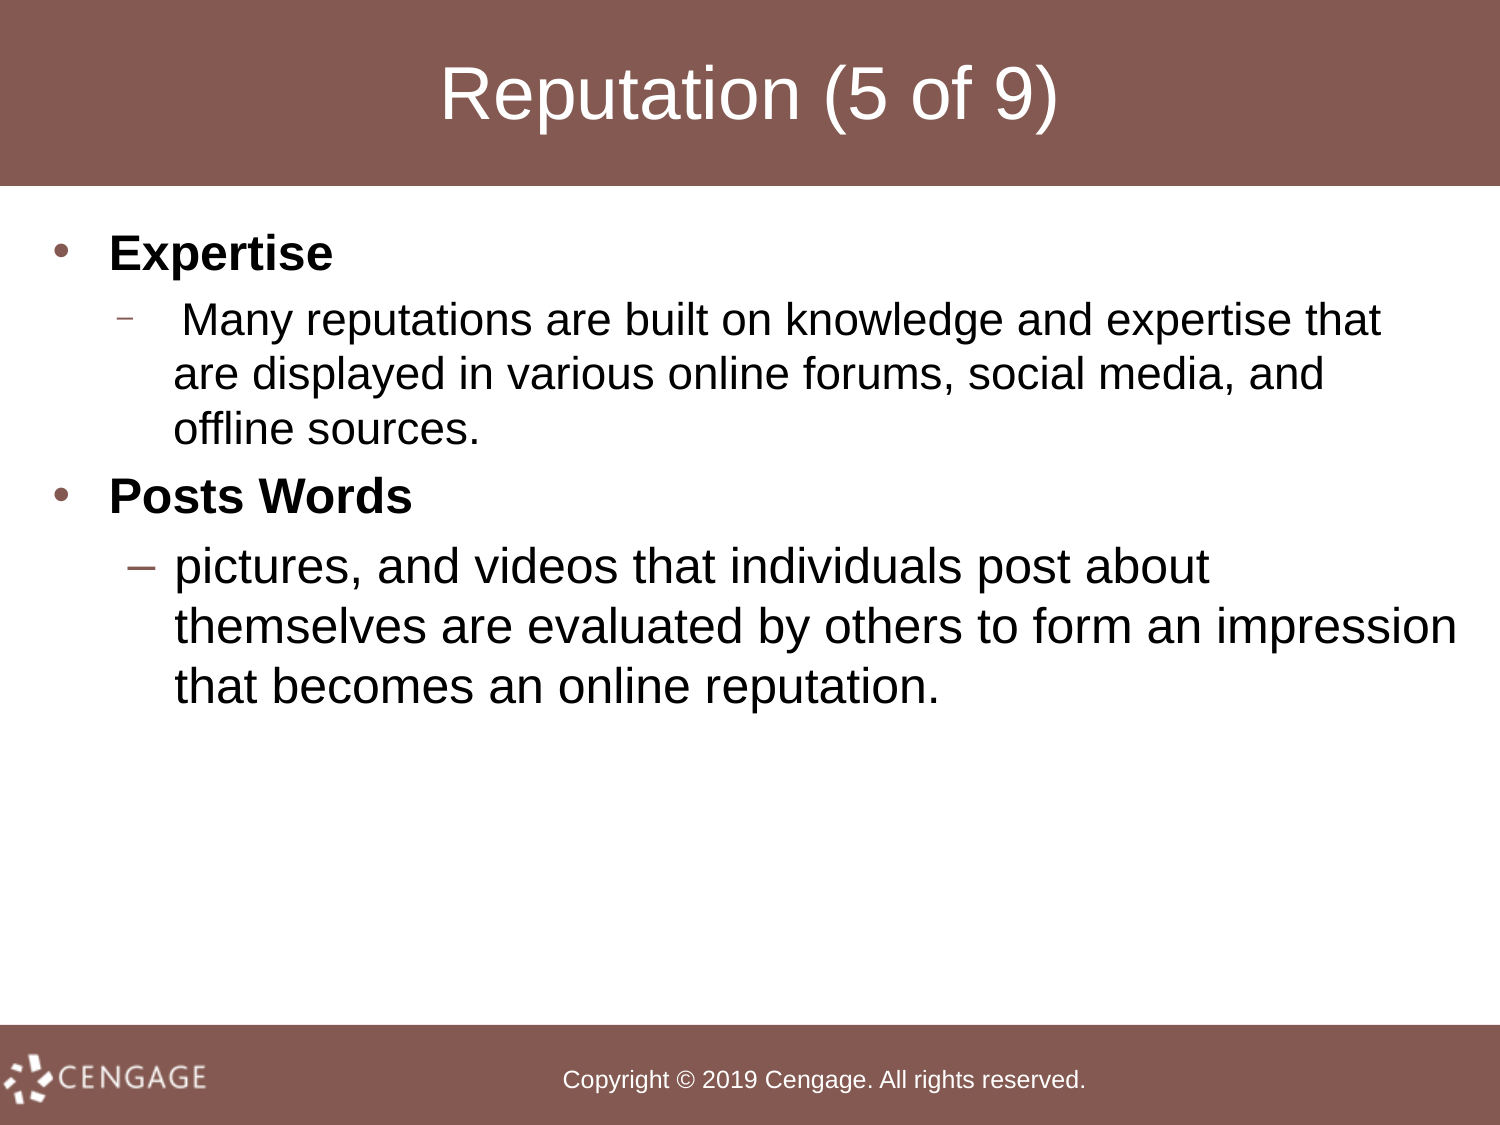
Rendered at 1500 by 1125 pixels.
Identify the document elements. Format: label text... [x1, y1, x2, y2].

title Reputation (5 of 9) [75, 4, 1425, 175]
picture [0, 1051, 211, 1106]
list Expertise Many reputations are built on knowledge and expertise that are displayed in various online forums, social media, and offline sources. Posts Words pictures, and videos that individuals post about themselves are evaluated by others to form an impression that becomes an online reputation. [37, 212, 1475, 1005]
